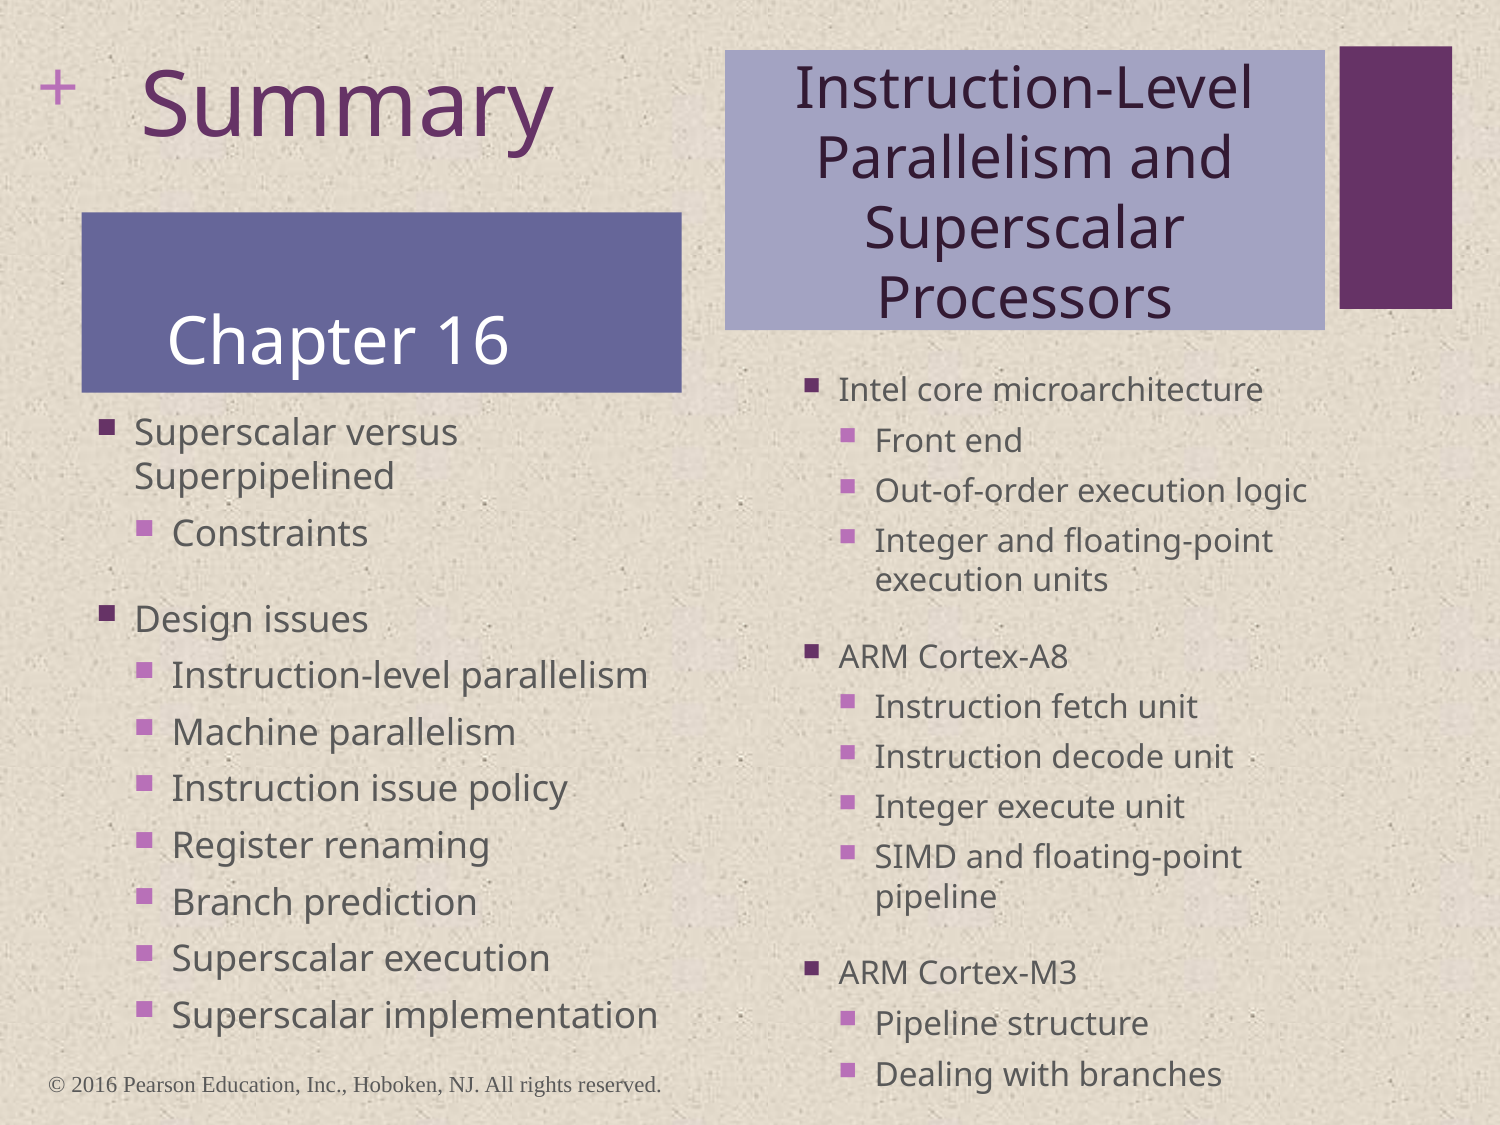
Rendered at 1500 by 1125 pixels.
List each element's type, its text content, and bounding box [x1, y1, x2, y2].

picture [0, 0, 1500, 1125]
list Intel core microarchitecture Front end Out-of-order execution logic Integer and floating-point execution units ARM Cortex-A8 Instruction fetch unit Instruction decode unit Integer execute unit SIMD and floating-point pipeline ARM Cortex-M3 Pipeline structure Dealing with branches [787, 361, 1388, 1106]
list Instruction-Level Parallelism and Superscalar Processors [725, 50, 1325, 331]
list Superscalar versus Superpipelined Constraints Design issues Instruction-level parallelism Machine parallelism Instruction issue policy Register renaming Branch prediction Superscalar execution Superscalar implementation [81, 401, 682, 1053]
footer © 2016 Pearson Education, Inc., Hoboken, NJ. All rights reserved. [33, 1053, 1038, 1114]
list Chapter 16 [81, 212, 682, 393]
title Summary [125, 37, 794, 221]
